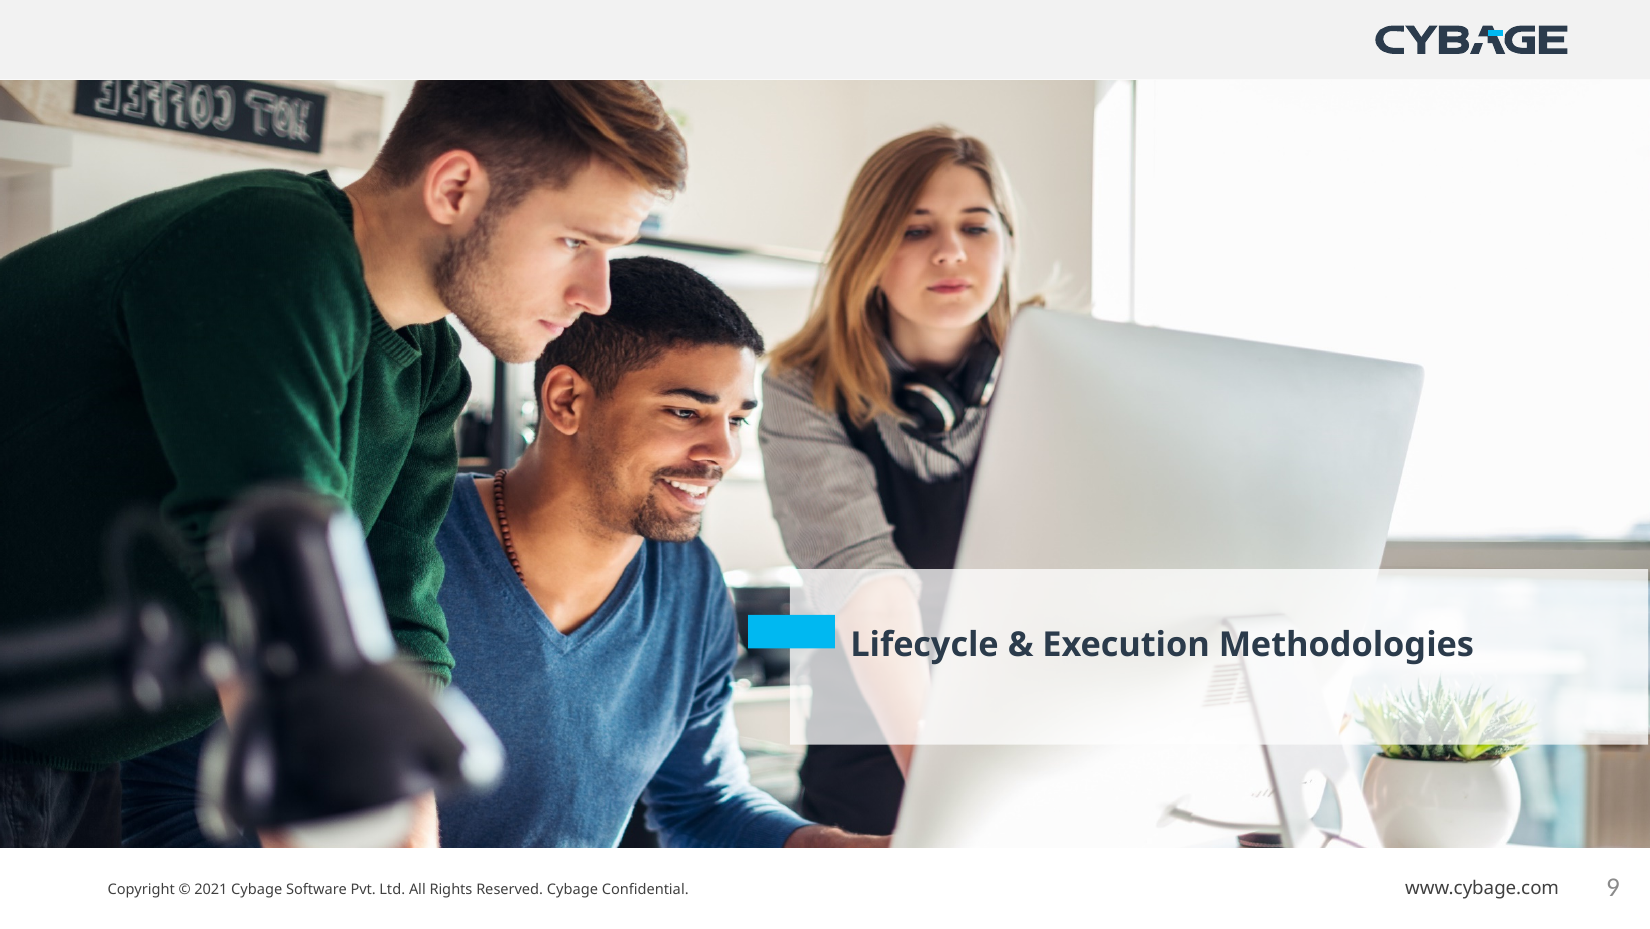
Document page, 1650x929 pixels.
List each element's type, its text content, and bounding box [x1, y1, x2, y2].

slide_number 9 [1567, 860, 1637, 910]
picture [0, 79, 1650, 848]
